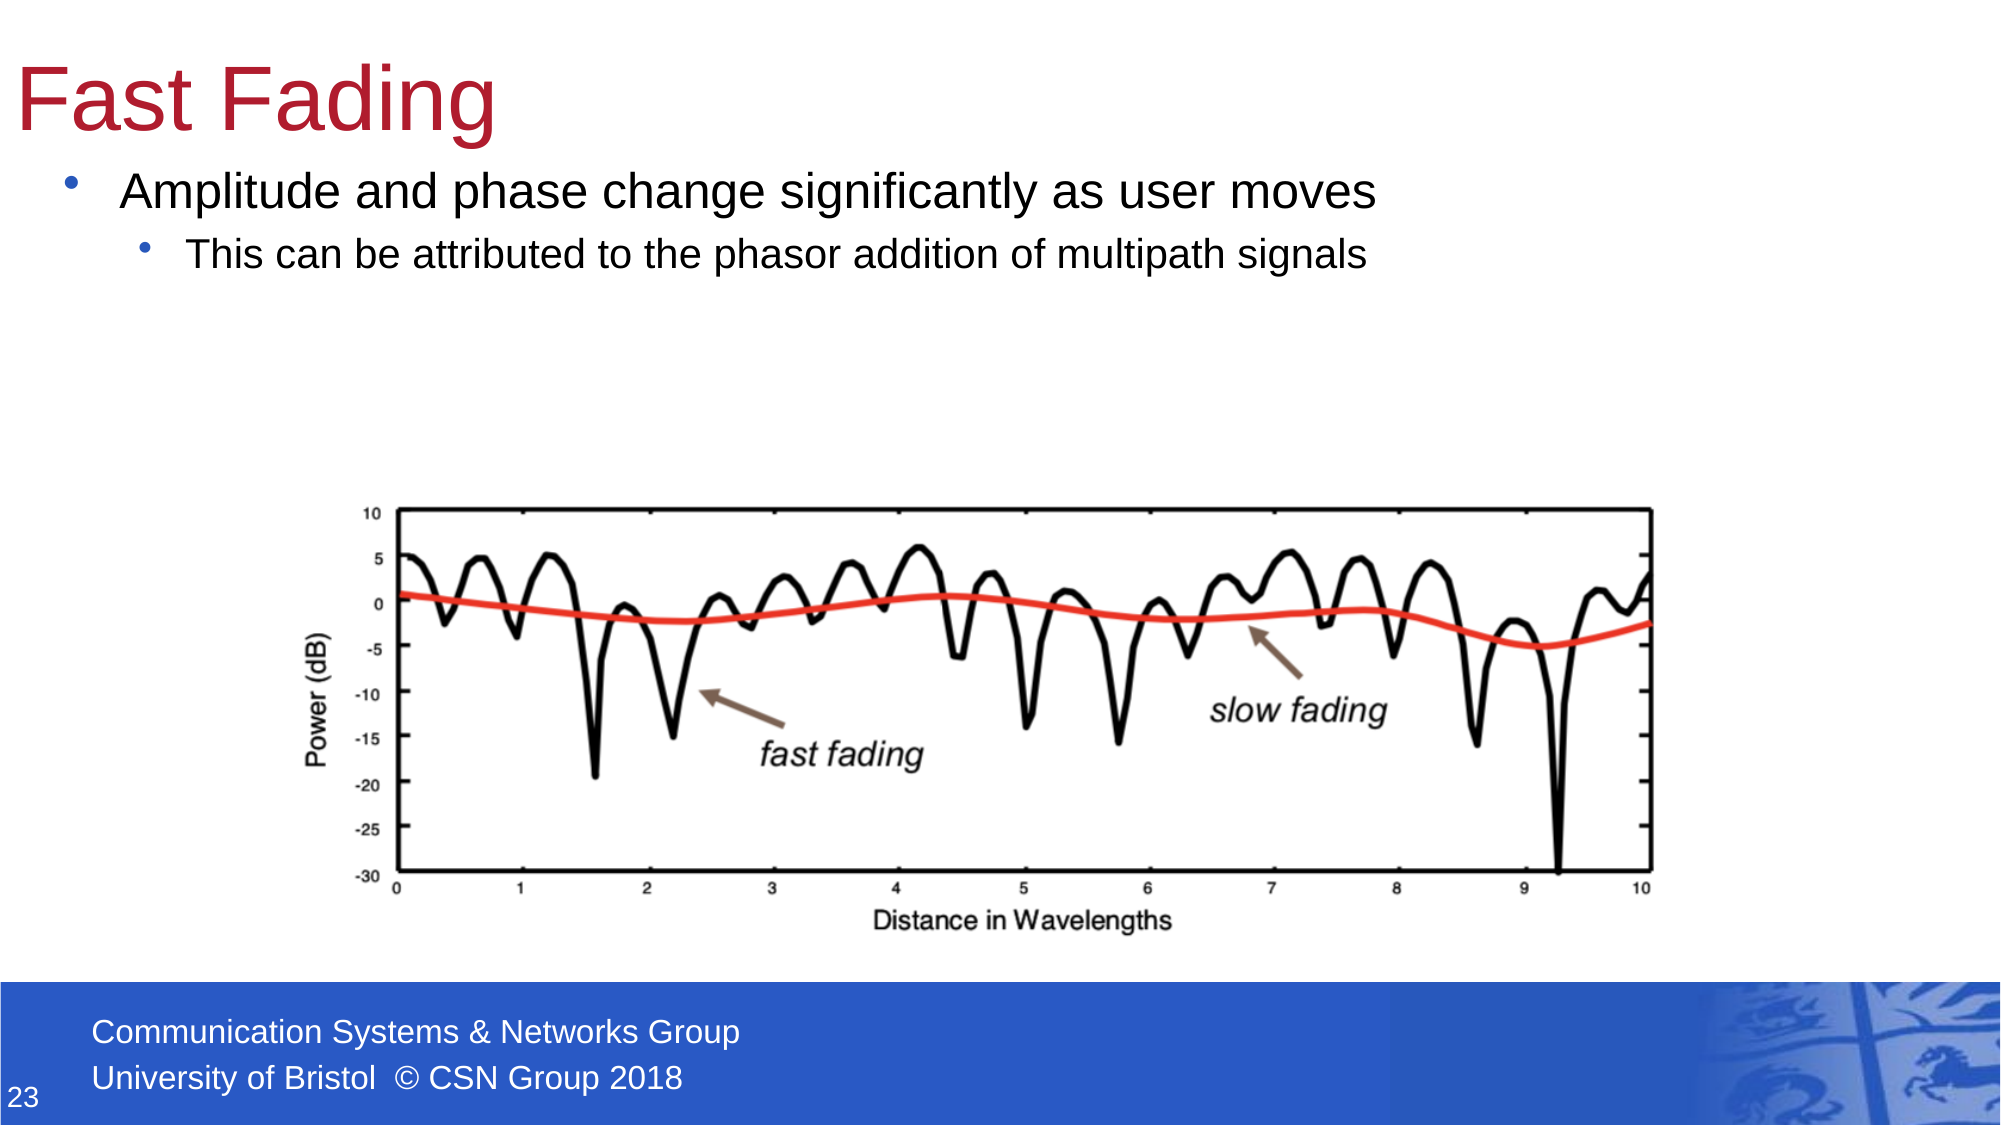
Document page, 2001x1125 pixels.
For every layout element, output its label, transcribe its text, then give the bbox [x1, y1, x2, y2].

text_box Amplitude and phase change significantly as user moves This can be attributed to the phasor addition of multipath signals [48, 151, 1975, 973]
picture [0, 982, 2001, 1125]
picture [270, 483, 1753, 953]
title Fast Fading [0, 0, 1867, 188]
slide_number 23 [0, 1070, 105, 1125]
